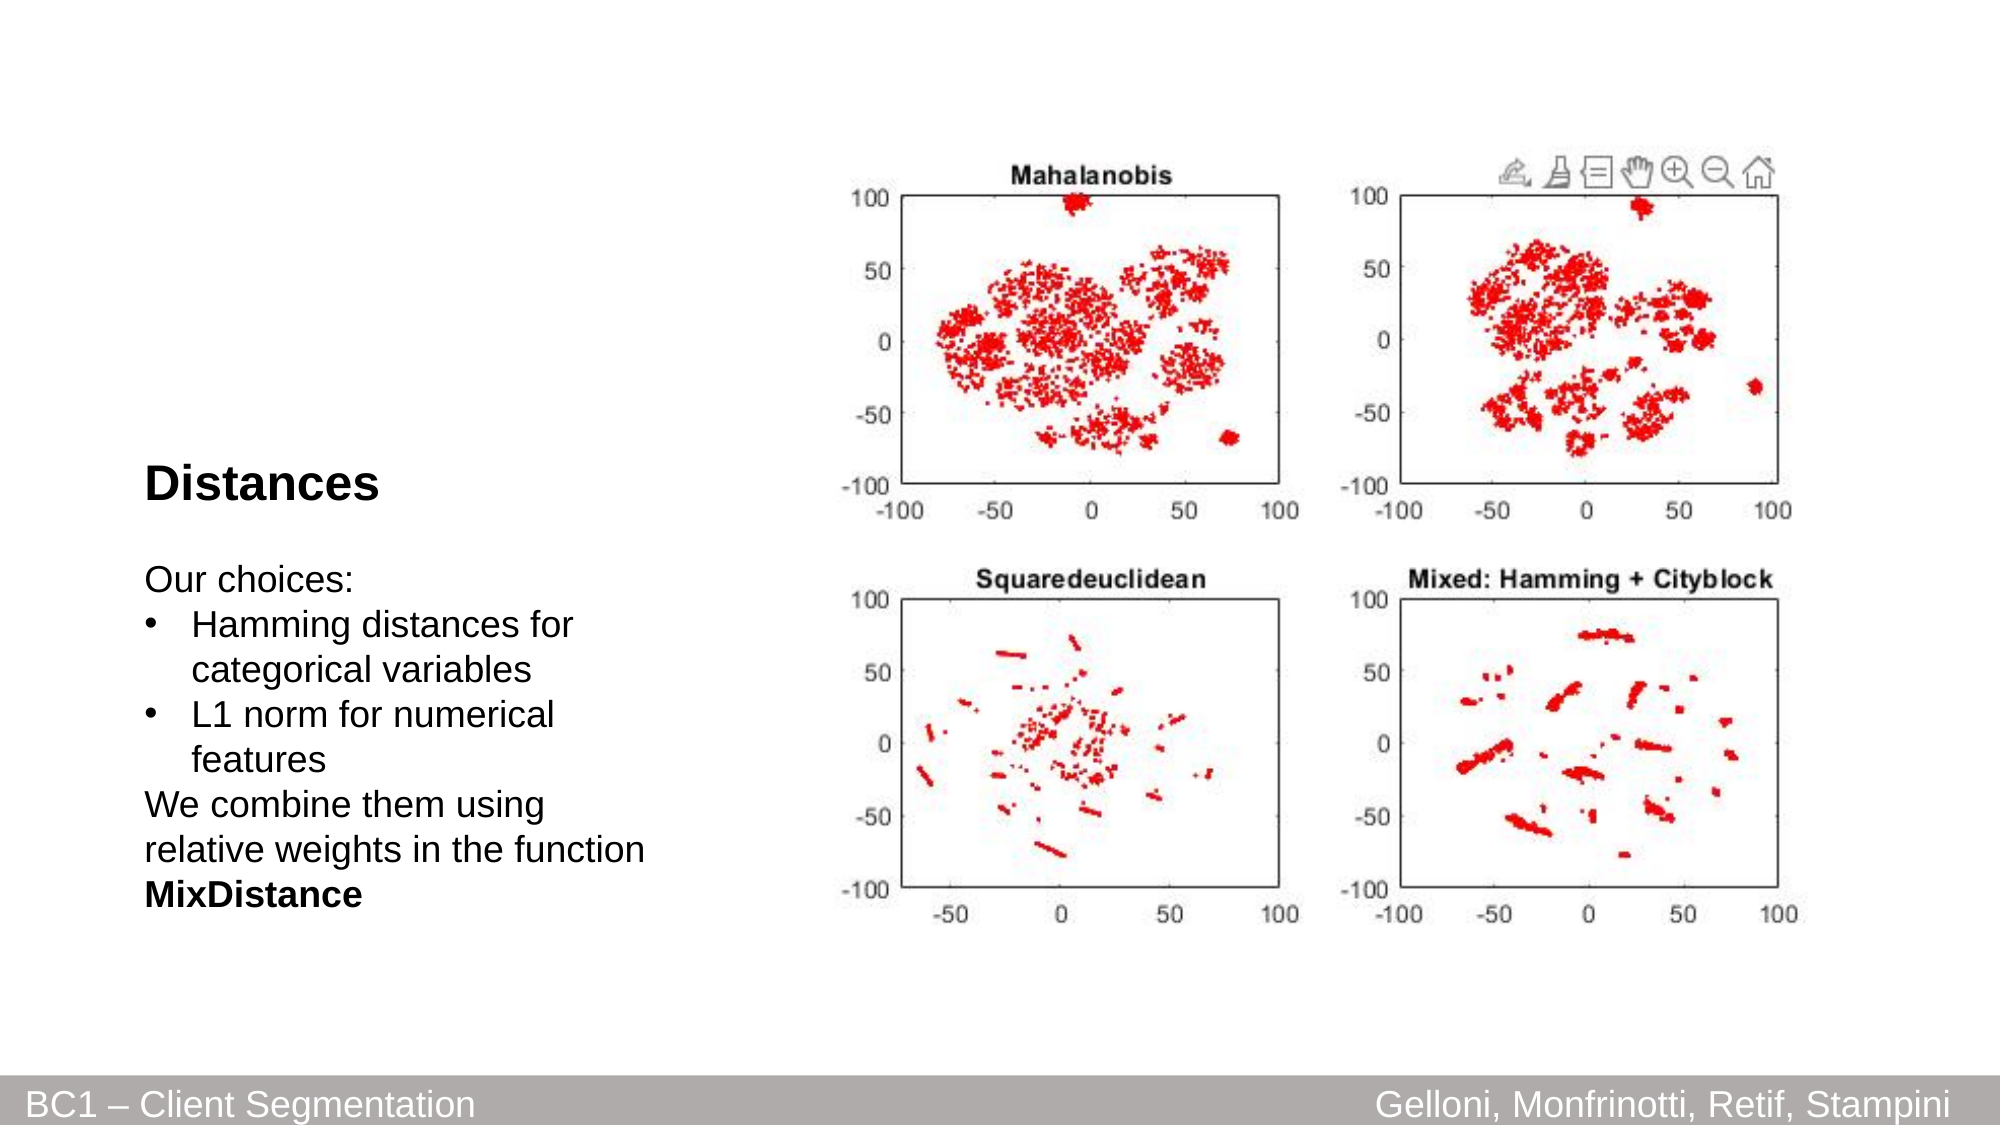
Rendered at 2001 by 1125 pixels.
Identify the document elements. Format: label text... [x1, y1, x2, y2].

text_box BC1 – Client Segmentation Gelloni, Monfrinotti, Retif, Stampini [0, 1074, 2000, 1125]
picture [753, 130, 1889, 982]
text_box Distances Our choices: Hamming distances for categorical variables L1 norm for numerical features We combine them using relative weights in the function MixDistance [129, 442, 679, 923]
